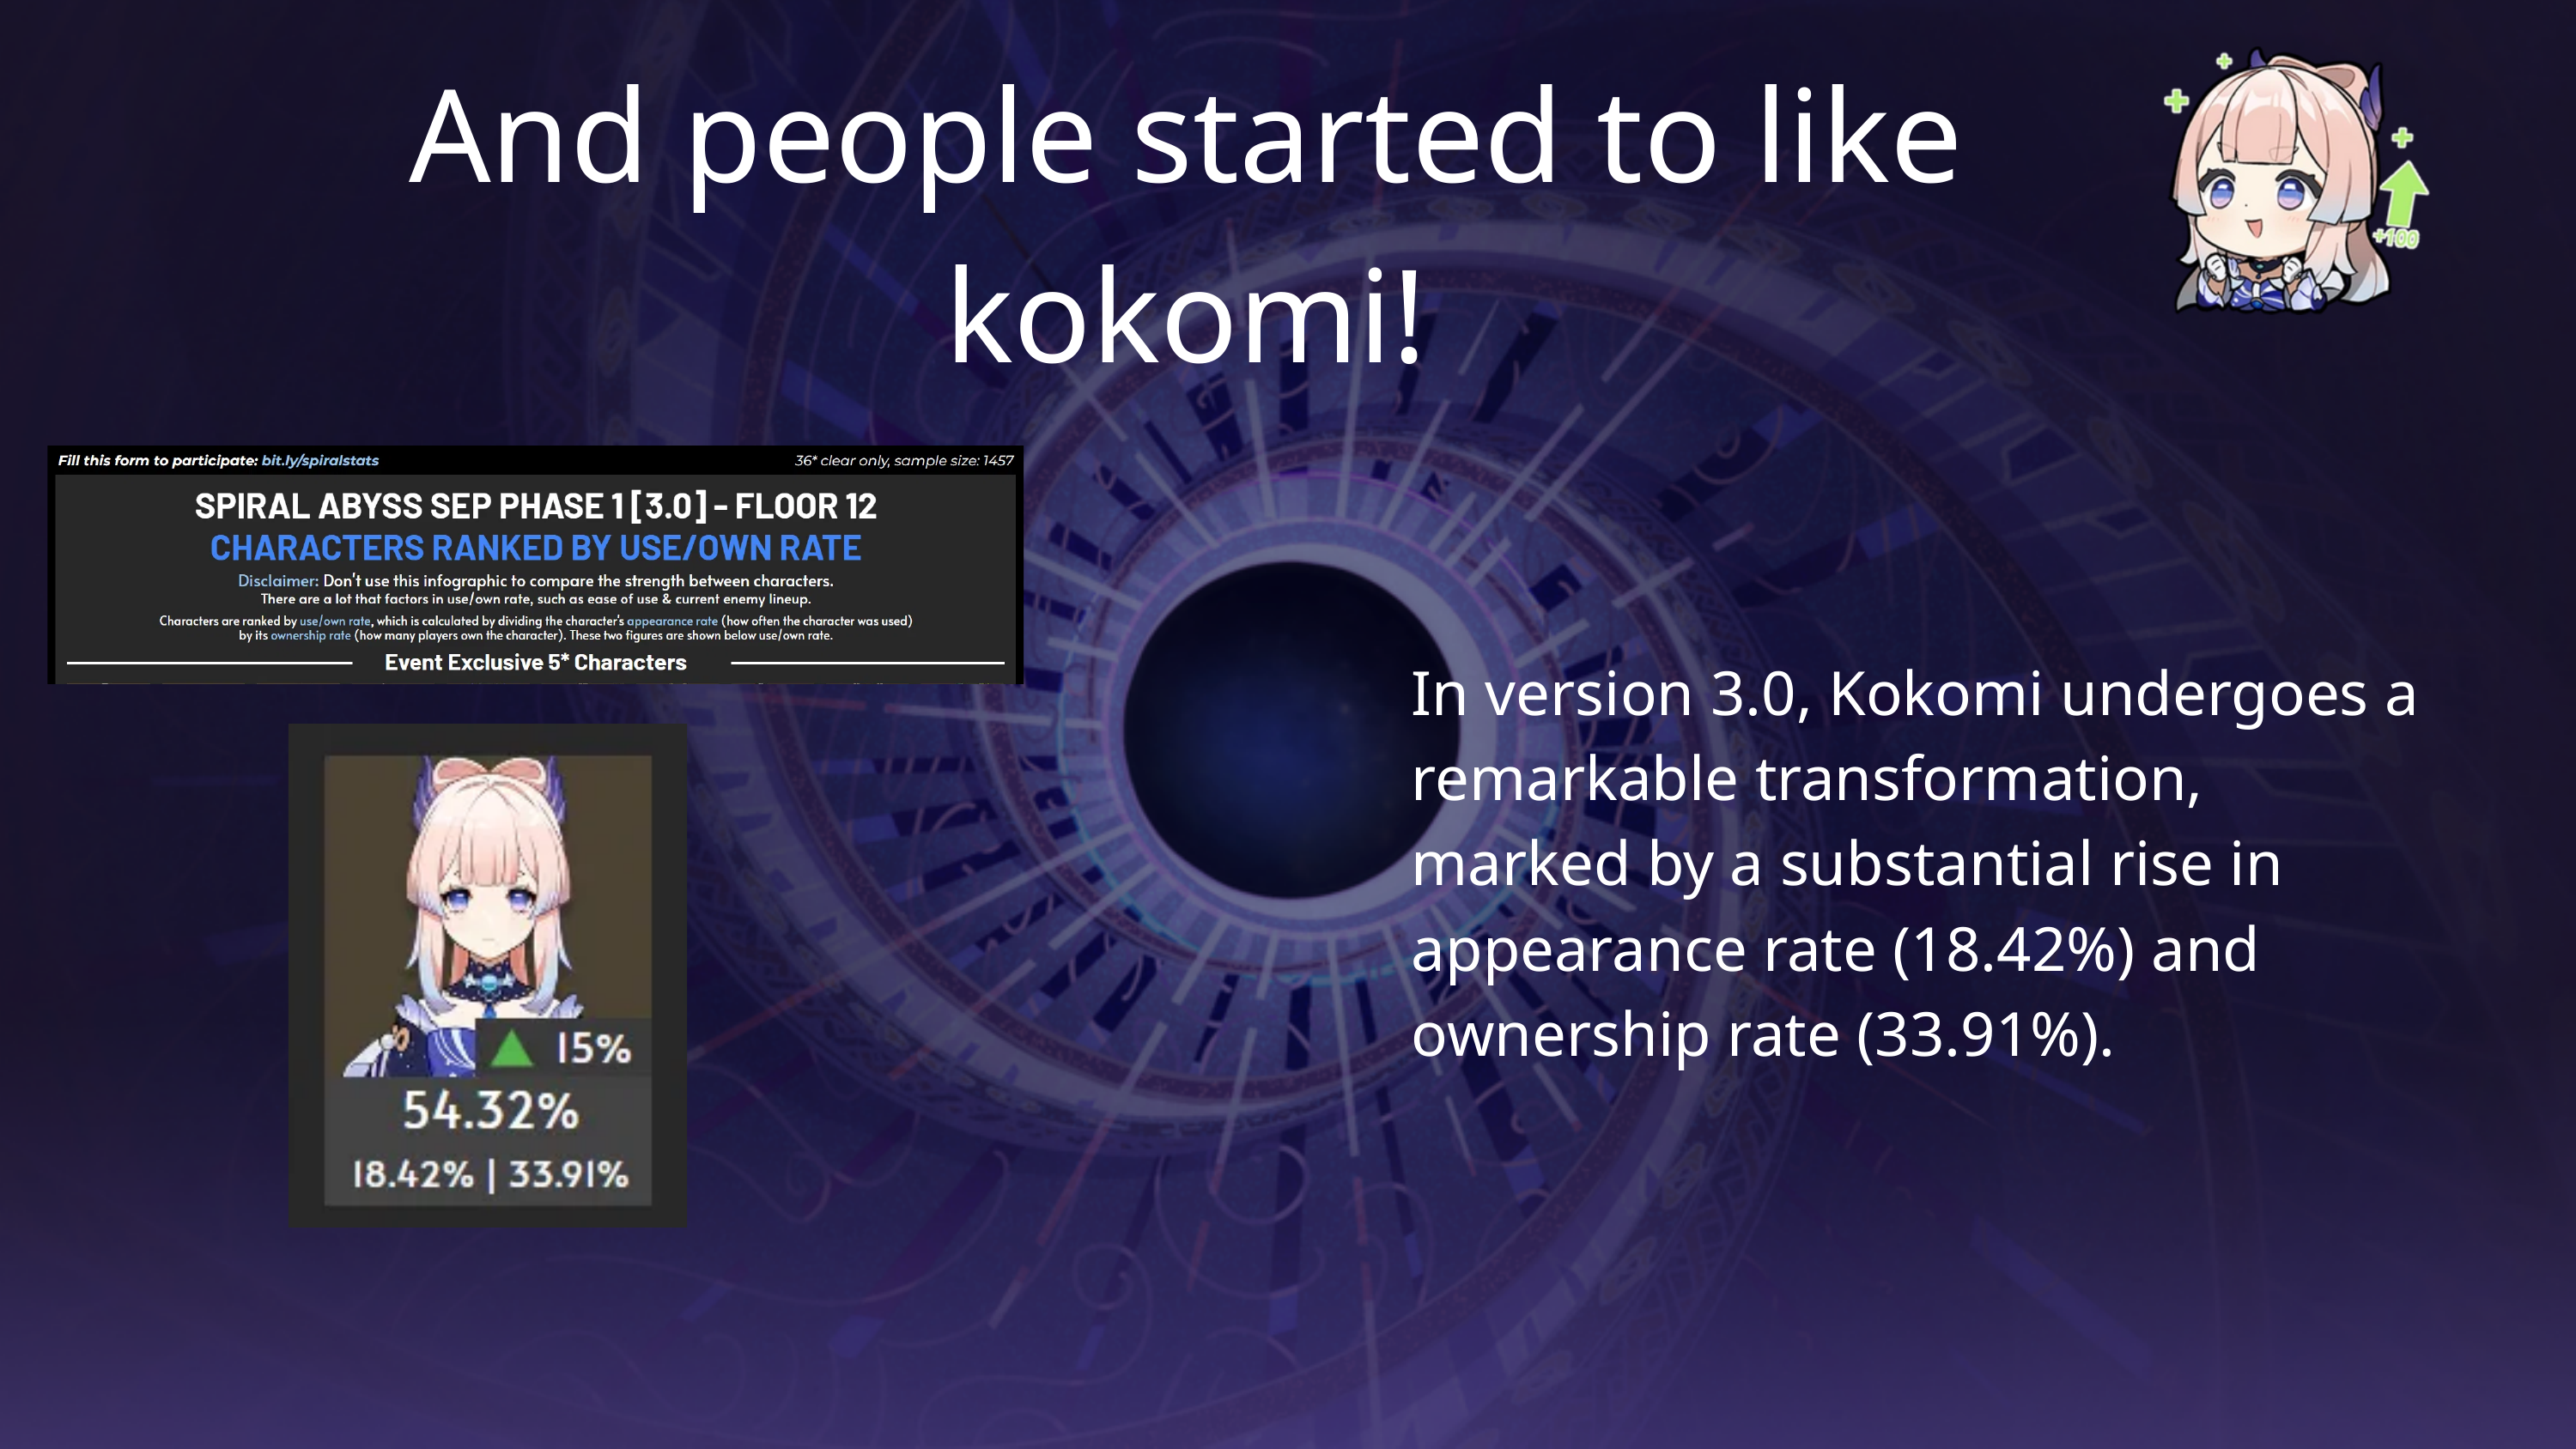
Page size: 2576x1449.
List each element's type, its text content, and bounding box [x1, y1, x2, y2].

text_box [2163, 46, 2432, 315]
text_box [0, 0, 2576, 1449]
text_box [47, 446, 1024, 684]
text_box And people started to like kokomi! [259, 27, 2112, 389]
text_box In version 3.0, Kokomi undergoes a remarkable transformation, marked by a substantial rise in appearance rate (18.42%) and ownership rate (33.91%). [1411, 642, 2432, 1069]
text_box [288, 724, 688, 1228]
